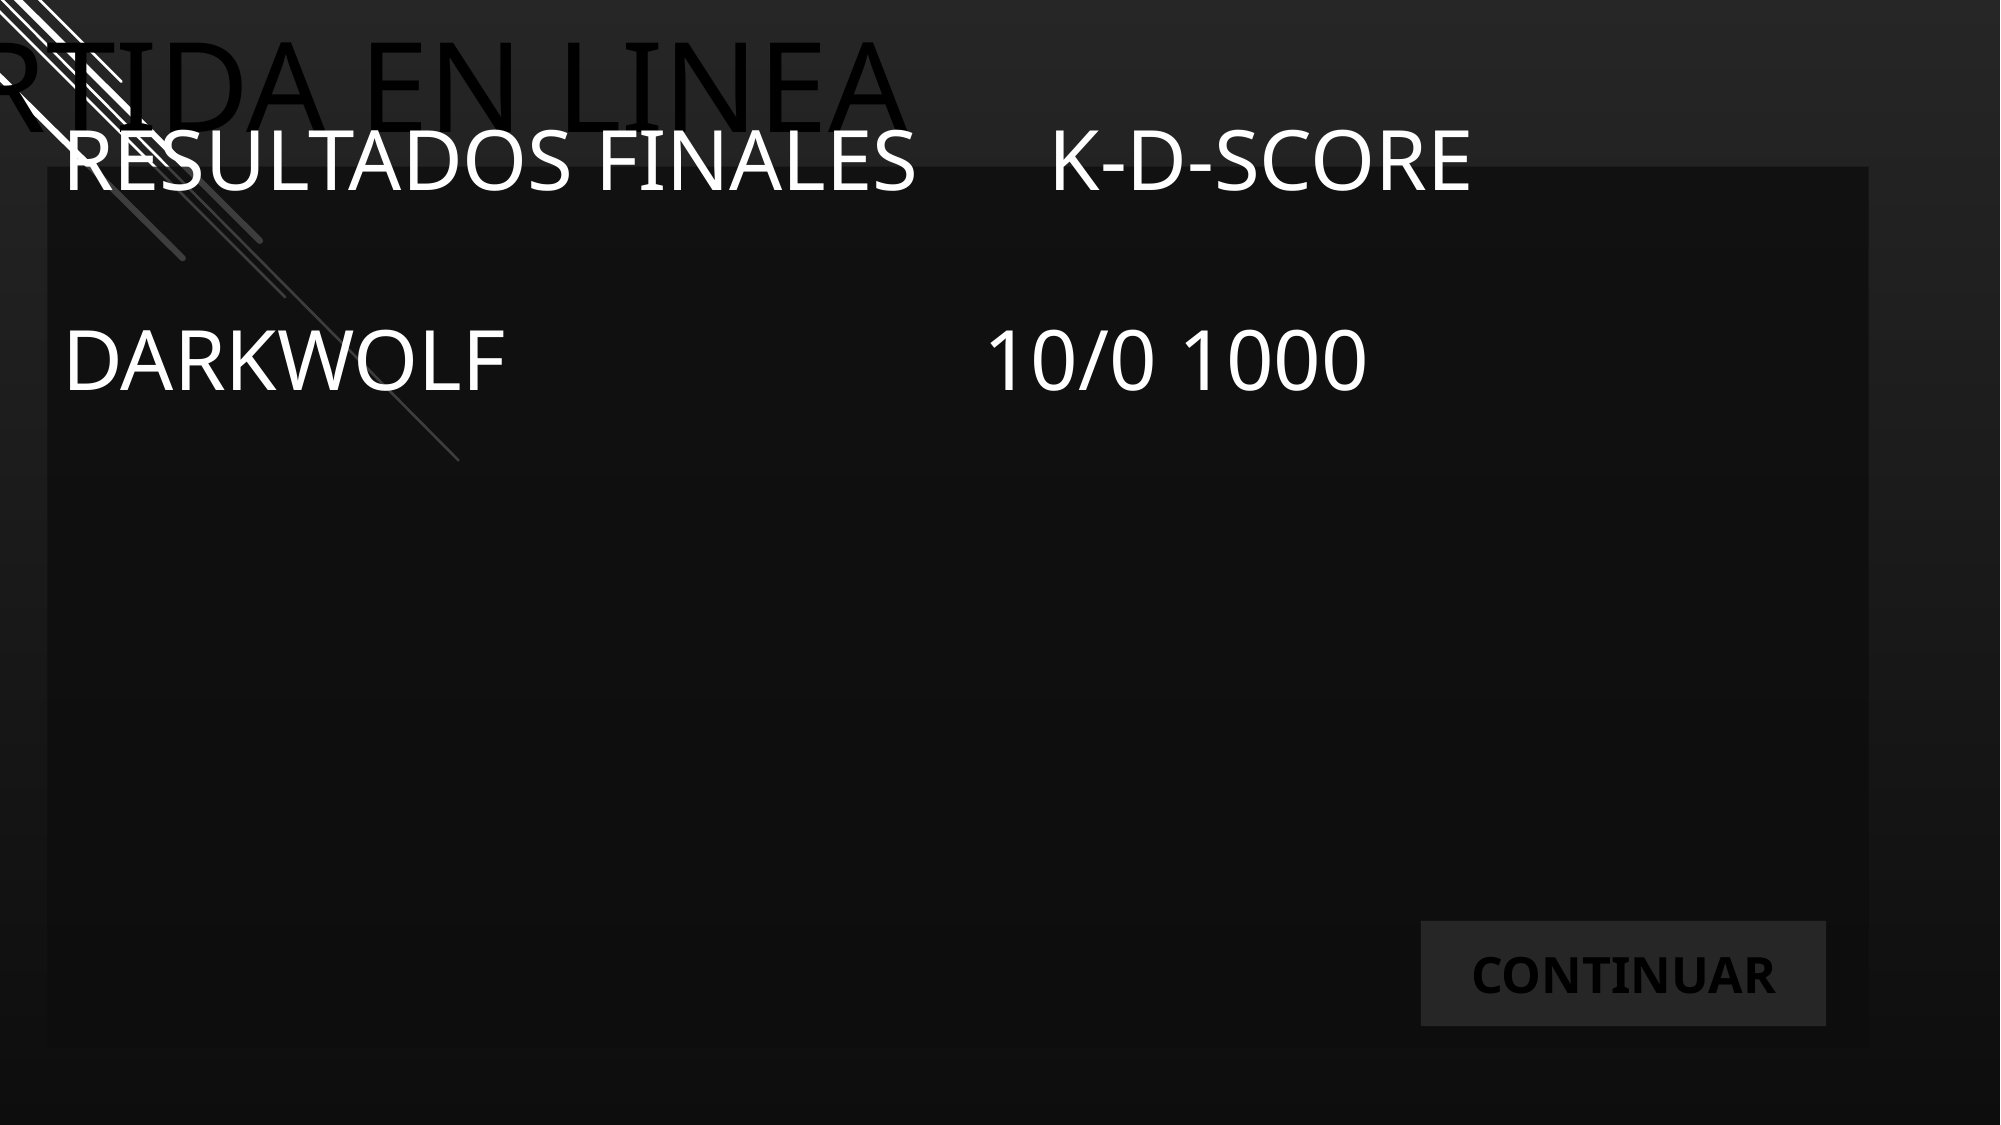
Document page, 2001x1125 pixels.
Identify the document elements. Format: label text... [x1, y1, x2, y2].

text_box PARTIDA EN LINEA [459, 0, 925, 165]
text_box [0, 0, 2000, 1125]
text_box RESULTADOS FINALES K-D-SCORE DARKWOLF 10/0 1000 [46, 165, 1870, 1049]
text_box CONTINUAR [1420, 920, 1827, 1027]
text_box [0, 0, 459, 461]
